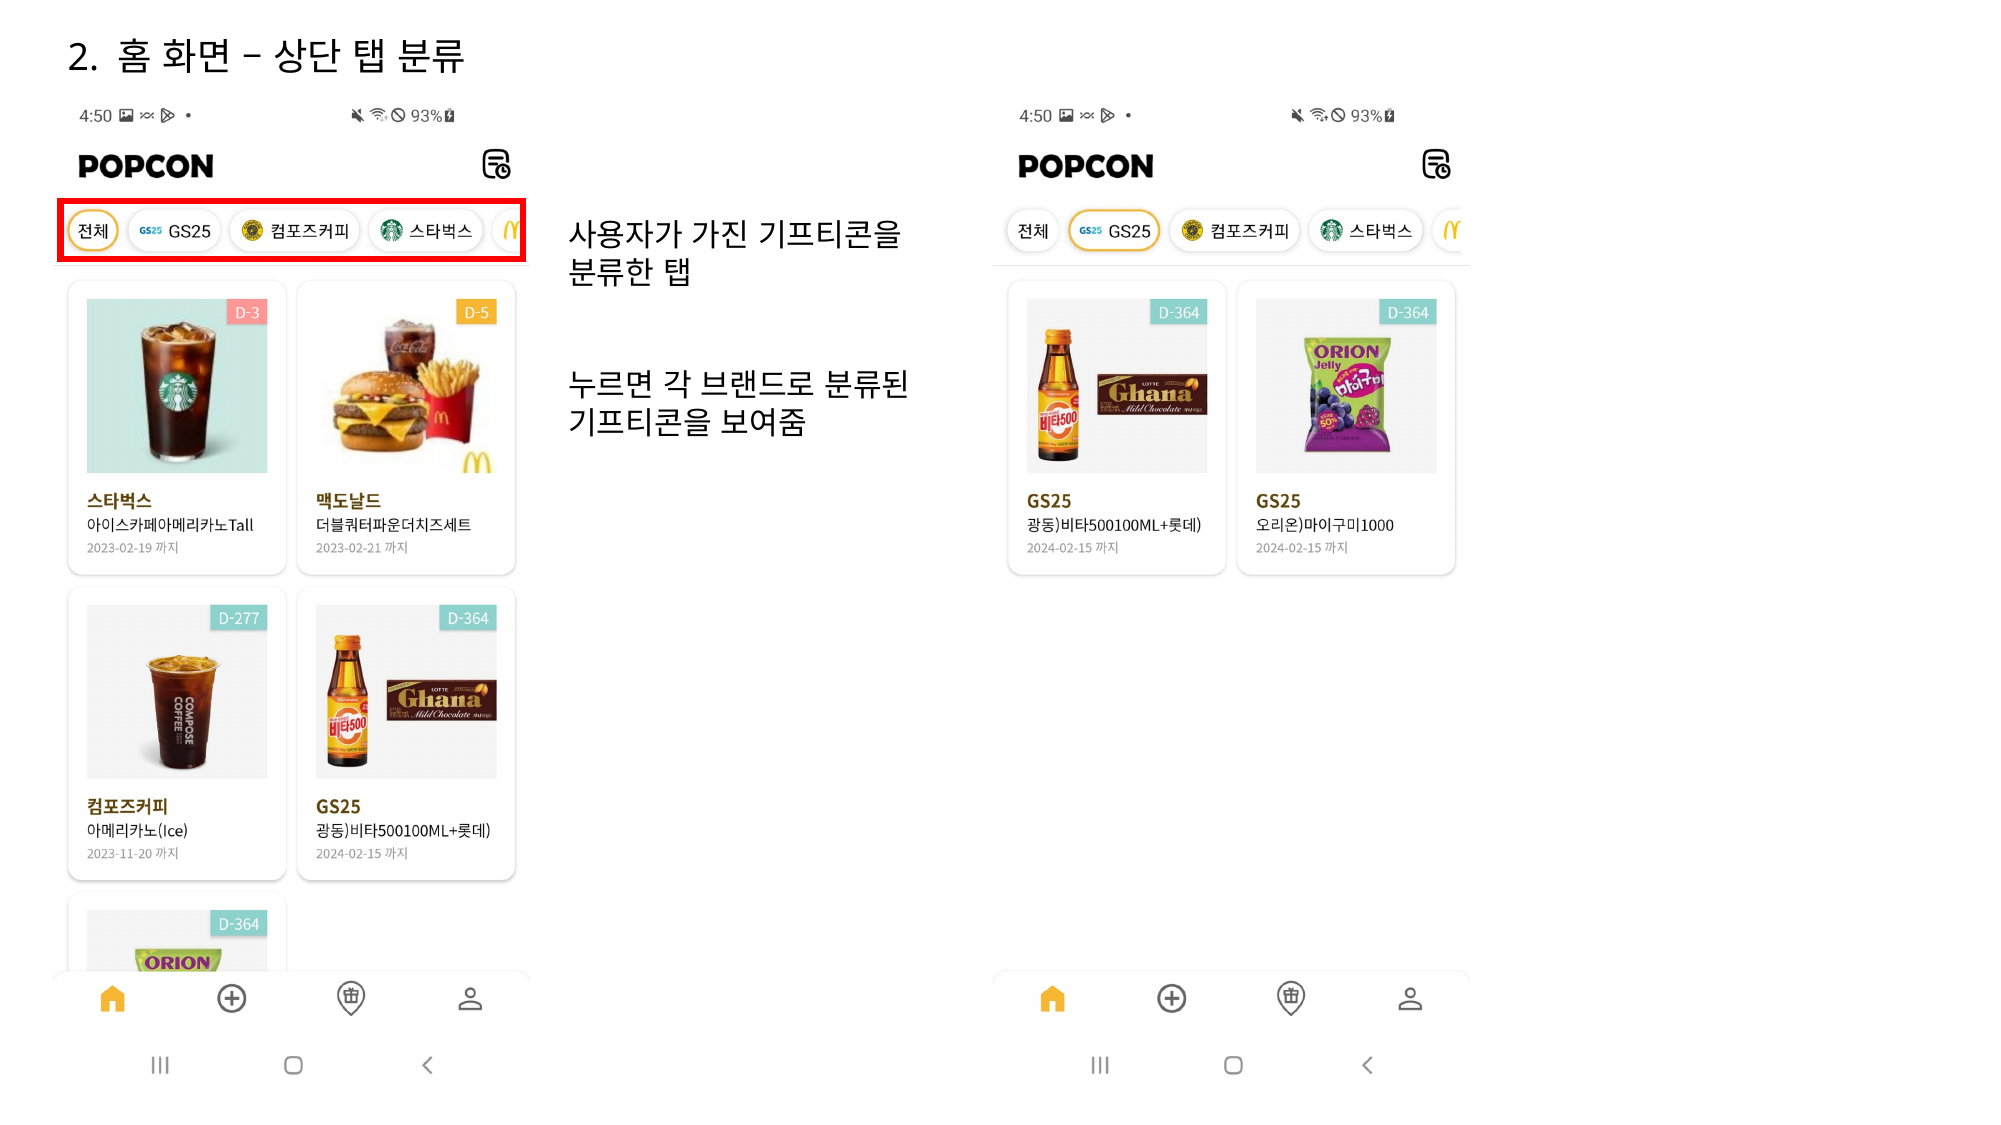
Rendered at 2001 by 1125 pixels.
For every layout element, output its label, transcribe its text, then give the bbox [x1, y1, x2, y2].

picture [993, 85, 1470, 1092]
text_box 사용자가 가진 기프티콘을 분류한 탭 누르면 각 브랜드로 분류된 기프티콘을 보여줌 [553, 208, 937, 448]
picture [53, 85, 530, 1092]
text_box 2. 홈 화면 – 상단 탭 분류 [52, 25, 482, 86]
